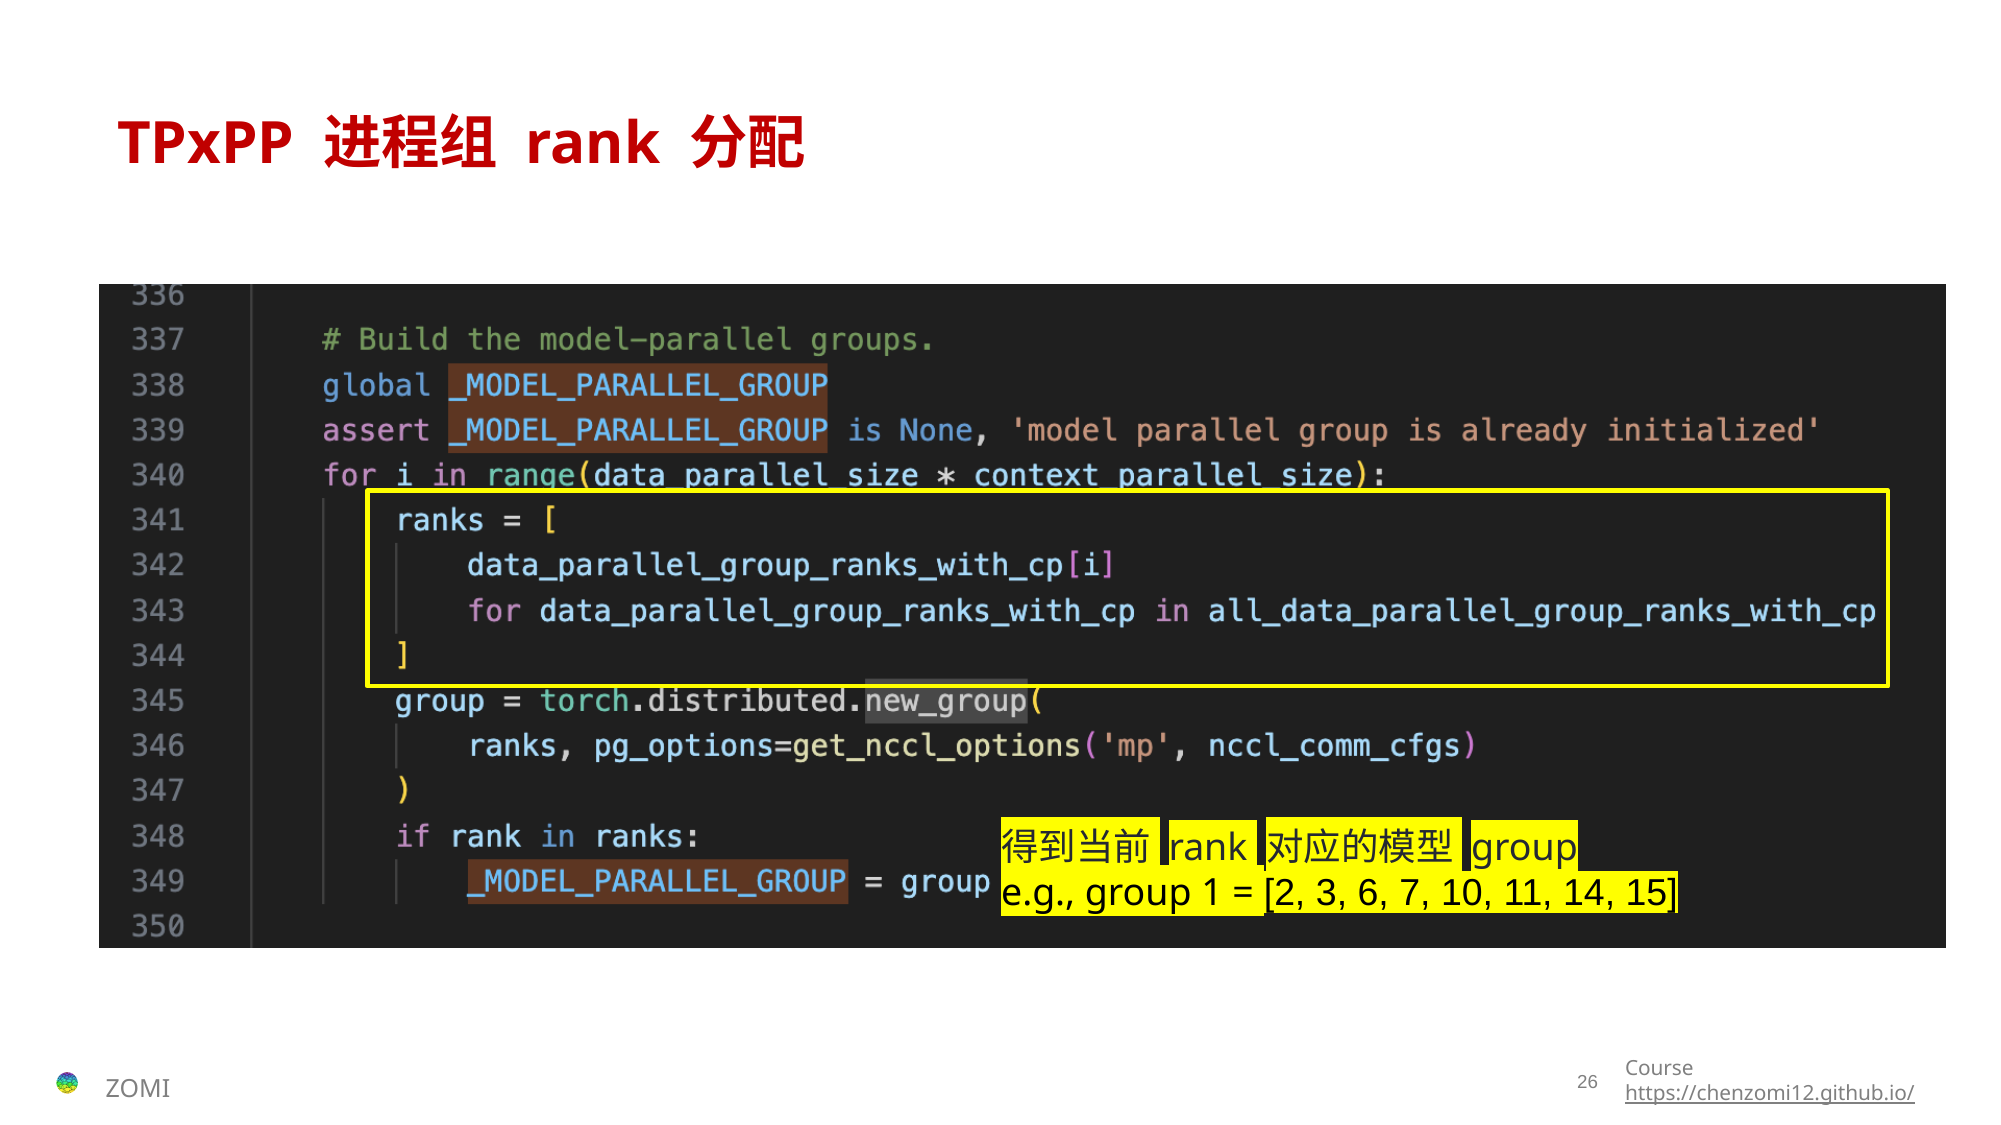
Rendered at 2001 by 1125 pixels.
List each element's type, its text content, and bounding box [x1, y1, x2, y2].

picture [57, 1073, 77, 1093]
title TPxPP 进程组 rank 分配 [102, 91, 1901, 189]
picture [99, 284, 1946, 948]
